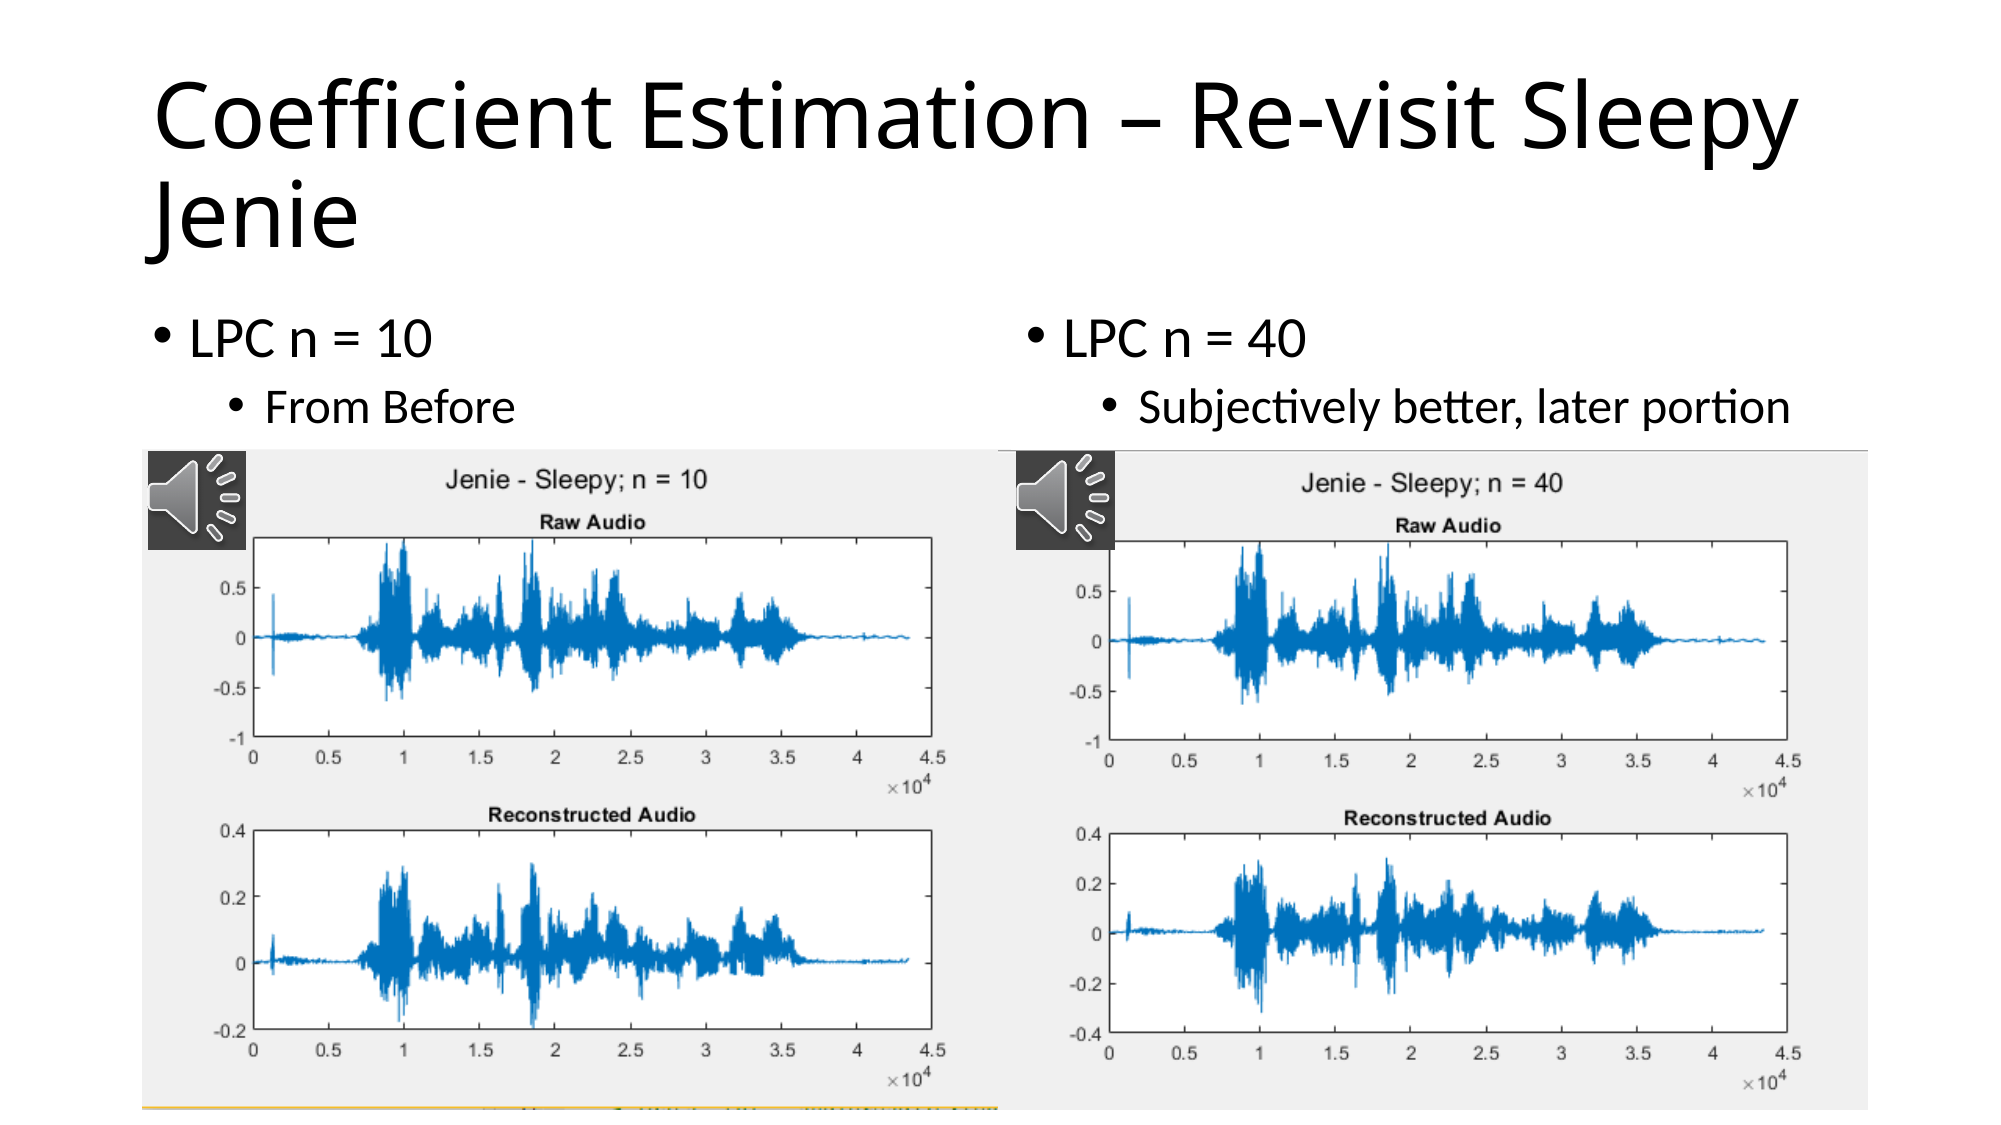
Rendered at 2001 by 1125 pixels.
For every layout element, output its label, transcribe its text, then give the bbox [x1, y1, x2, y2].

text_box LPC n = 40 Subjectively better, later portion [1010, 299, 1873, 1014]
list LPC n = 10 From Before [137, 299, 1000, 1014]
picture [142, 448, 1868, 1110]
title Coefficient Estimation – Re-visit Sleepy Jenie [137, 59, 1863, 278]
